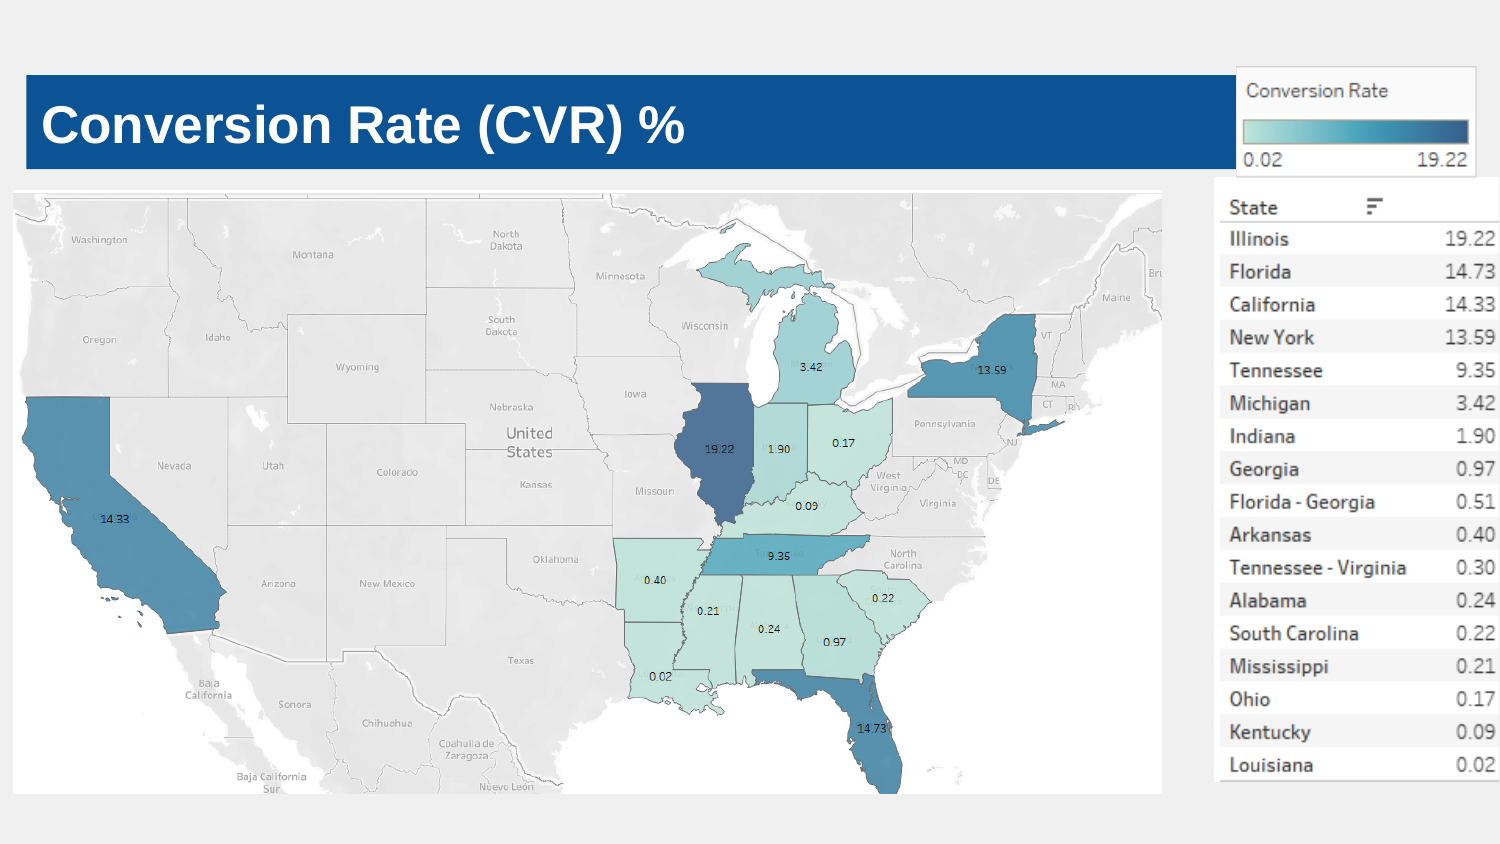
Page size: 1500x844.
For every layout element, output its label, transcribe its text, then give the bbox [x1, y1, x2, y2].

picture [12, 190, 1163, 794]
title Conversion Rate (CVR) % [26, 75, 1230, 170]
picture [1214, 66, 1500, 782]
